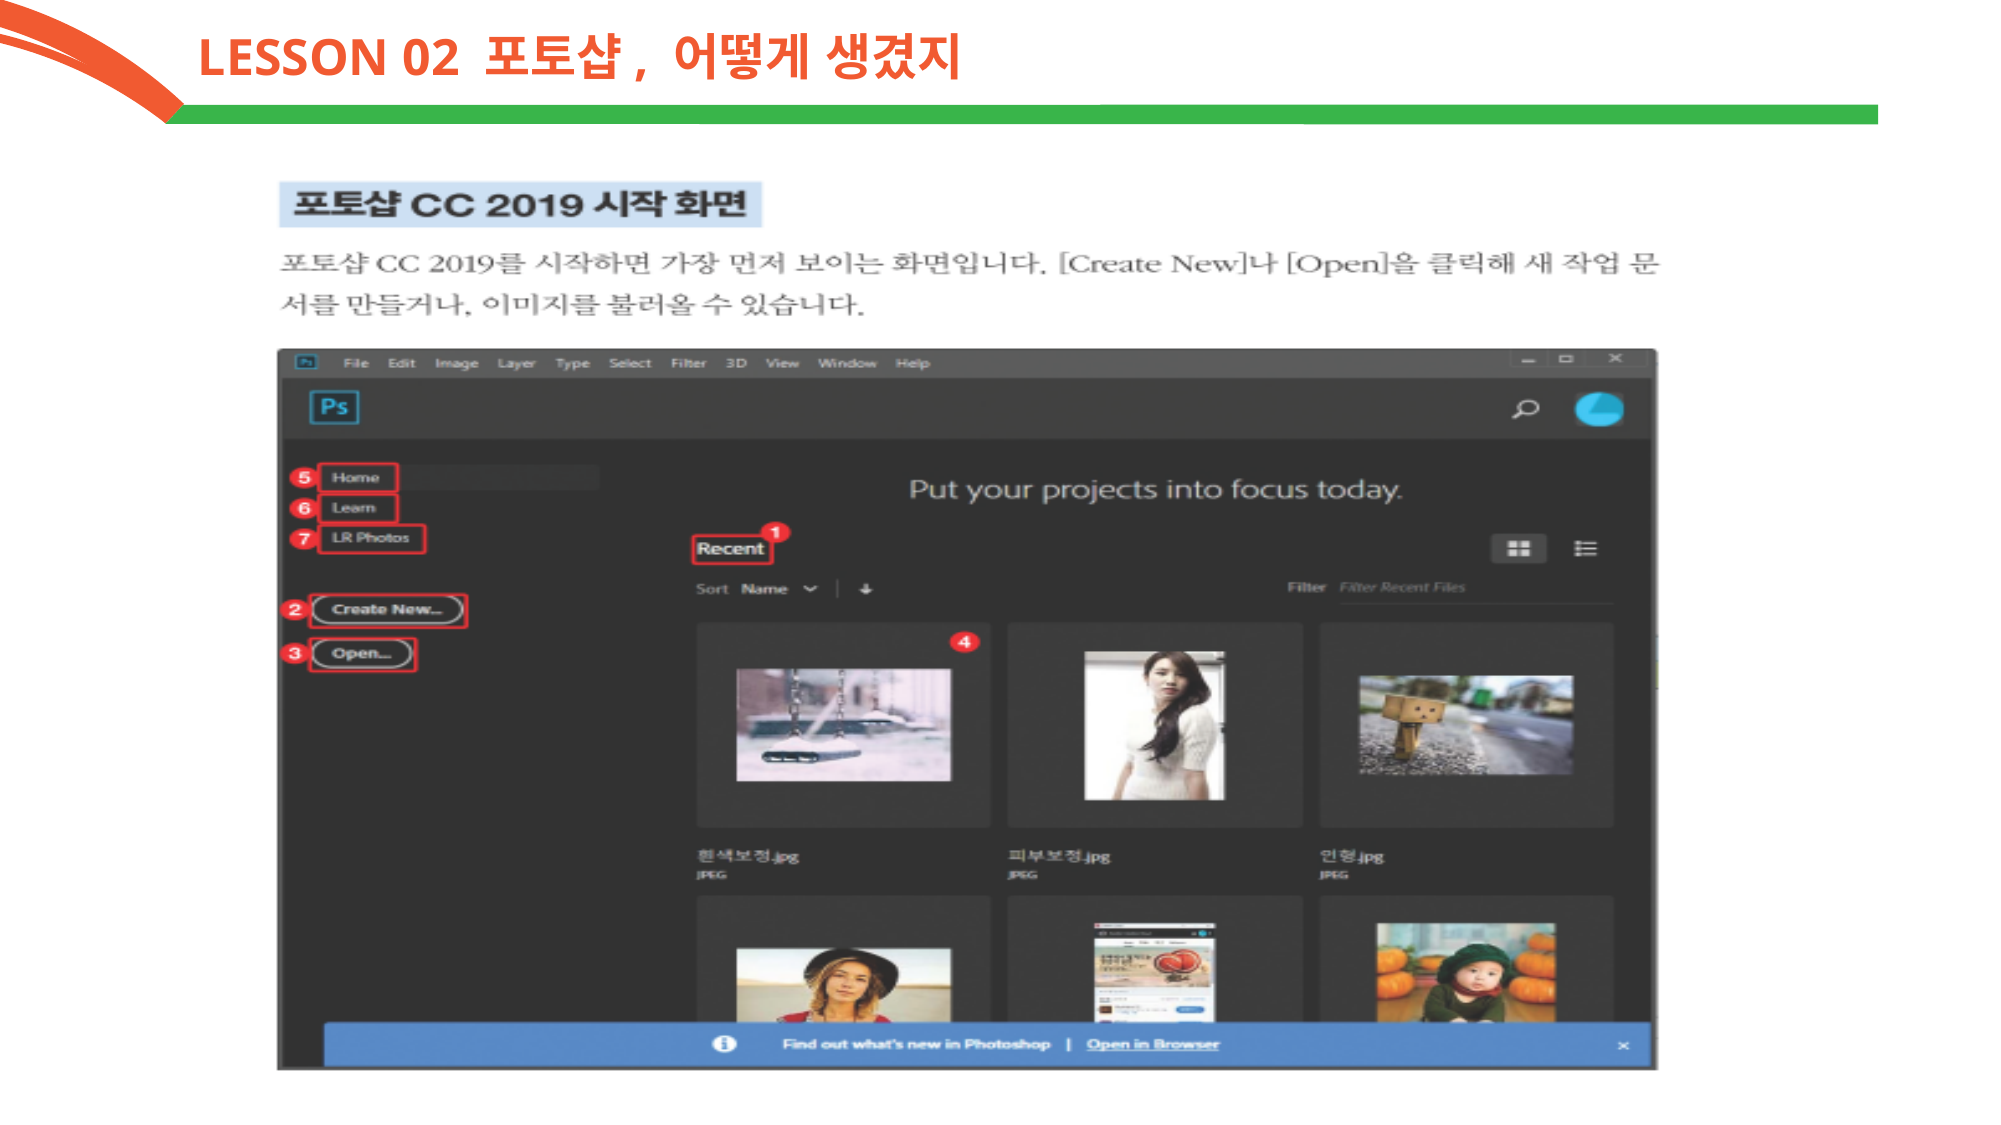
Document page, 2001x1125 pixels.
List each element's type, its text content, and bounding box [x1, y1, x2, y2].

picture [263, 162, 1684, 1100]
title LESSON 02 포토샵, 어떻게 생겼지 [183, 24, 1836, 95]
